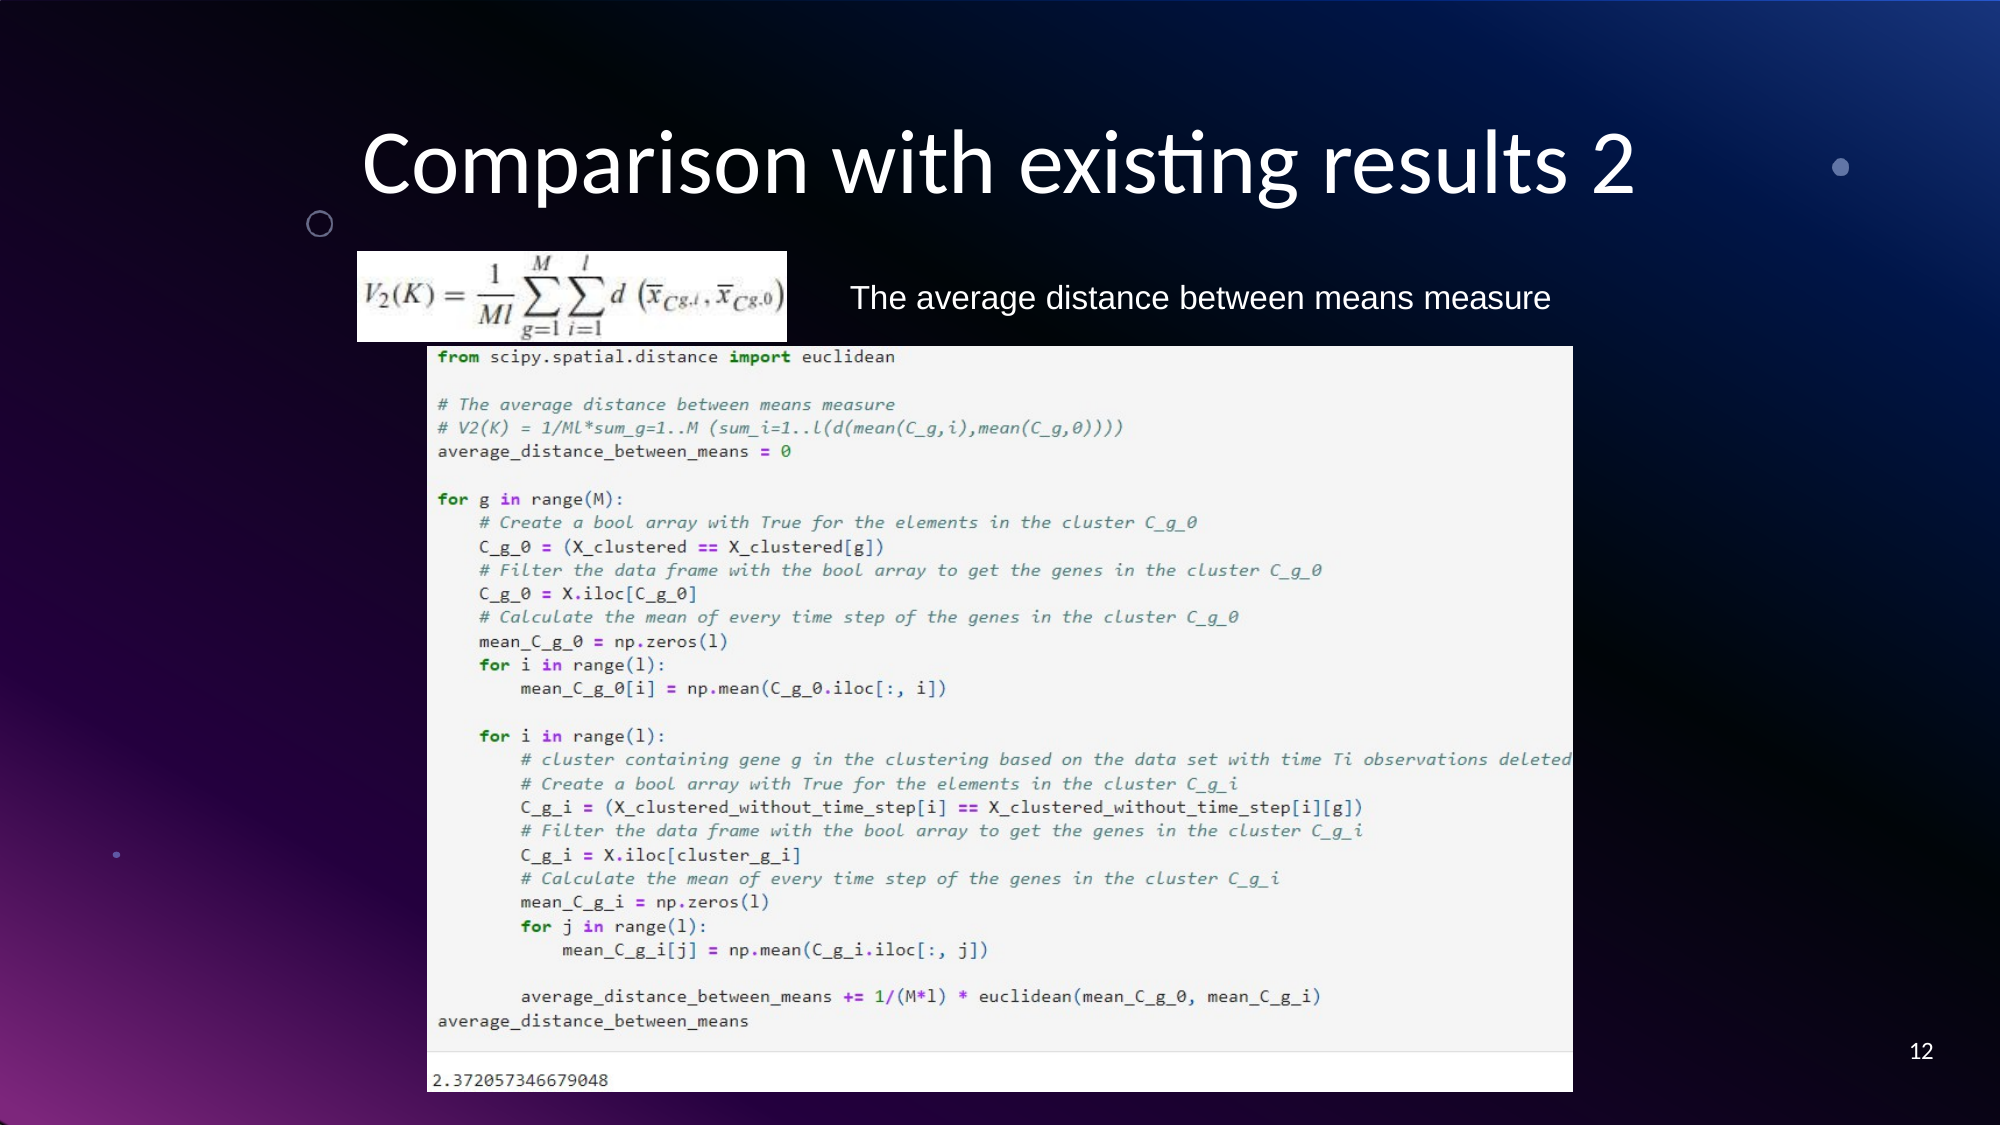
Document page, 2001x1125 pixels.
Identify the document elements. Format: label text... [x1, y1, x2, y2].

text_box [356, 251, 1574, 1092]
picture [0, 0, 2000, 1125]
title Comparison with existing results 2 [360, 100, 1640, 291]
slide_number 10 [1902, 1039, 1943, 1125]
